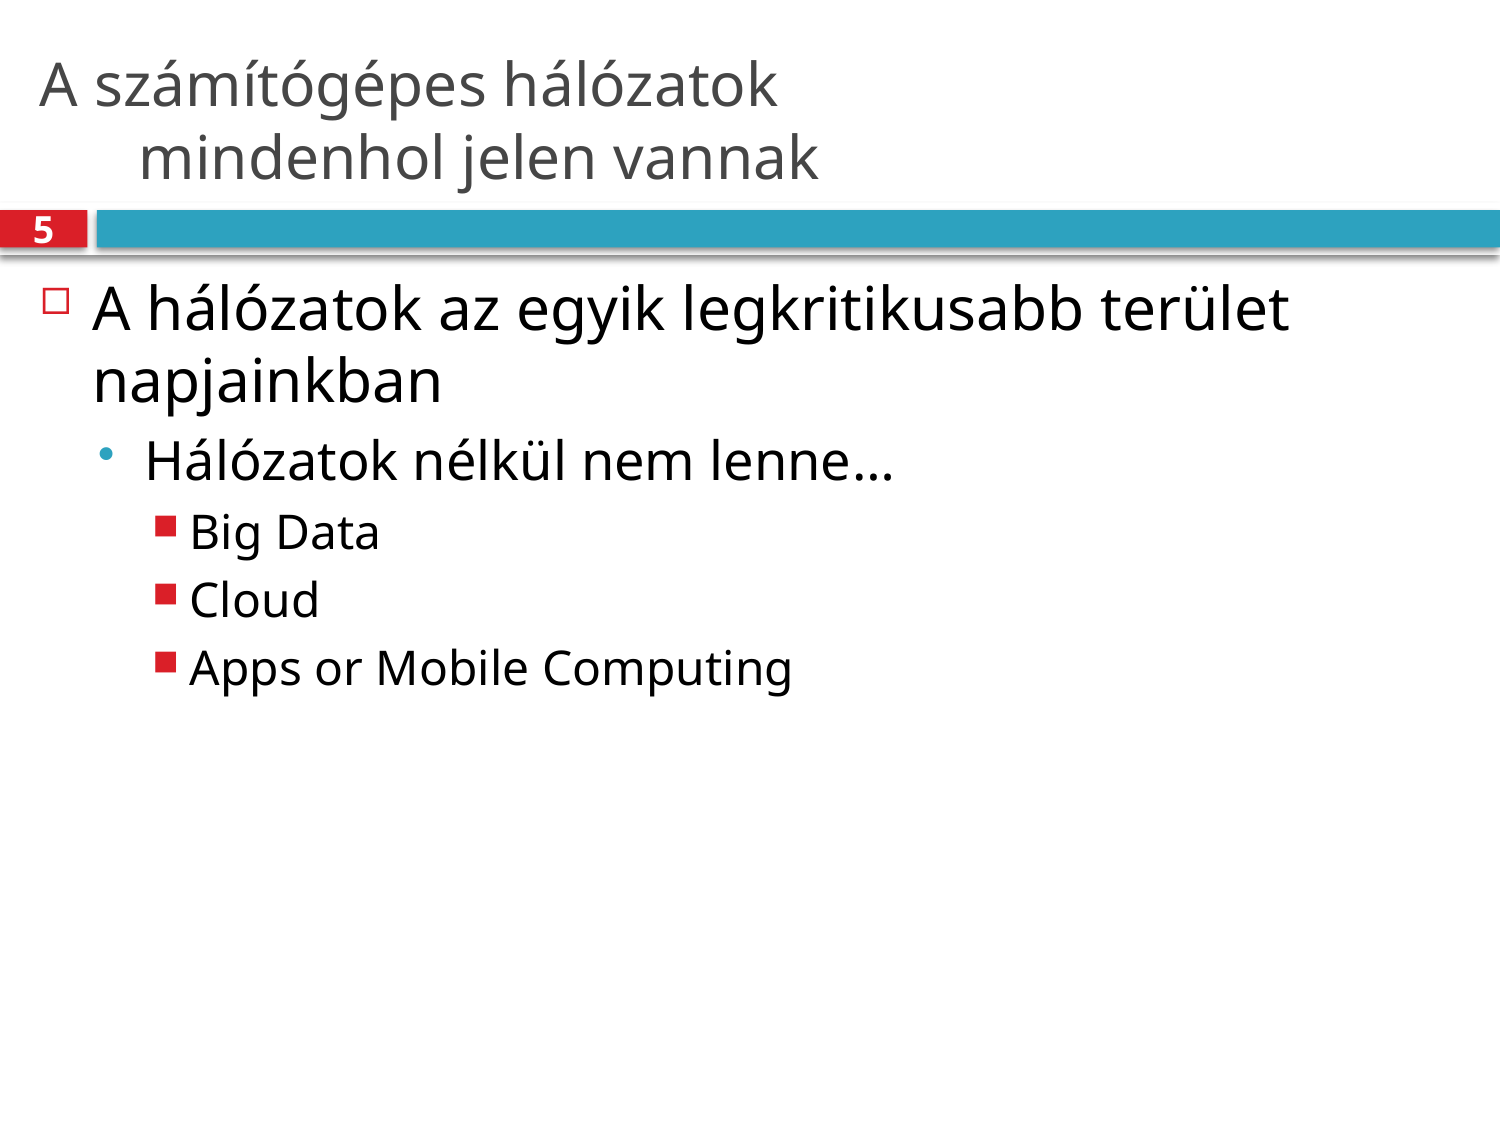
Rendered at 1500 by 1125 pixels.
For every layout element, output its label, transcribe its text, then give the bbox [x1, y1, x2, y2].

list A hálózatok az egyik legkritikusabb terület napjainkban Hálózatok nélkül nem lenne… Big Data Cloud Apps or Mobile Computing [24, 262, 1475, 1125]
title A számítógépes hálózatok mindenhol jelen vannak [24, 37, 1475, 200]
slide_number 5 [0, 206, 88, 257]
